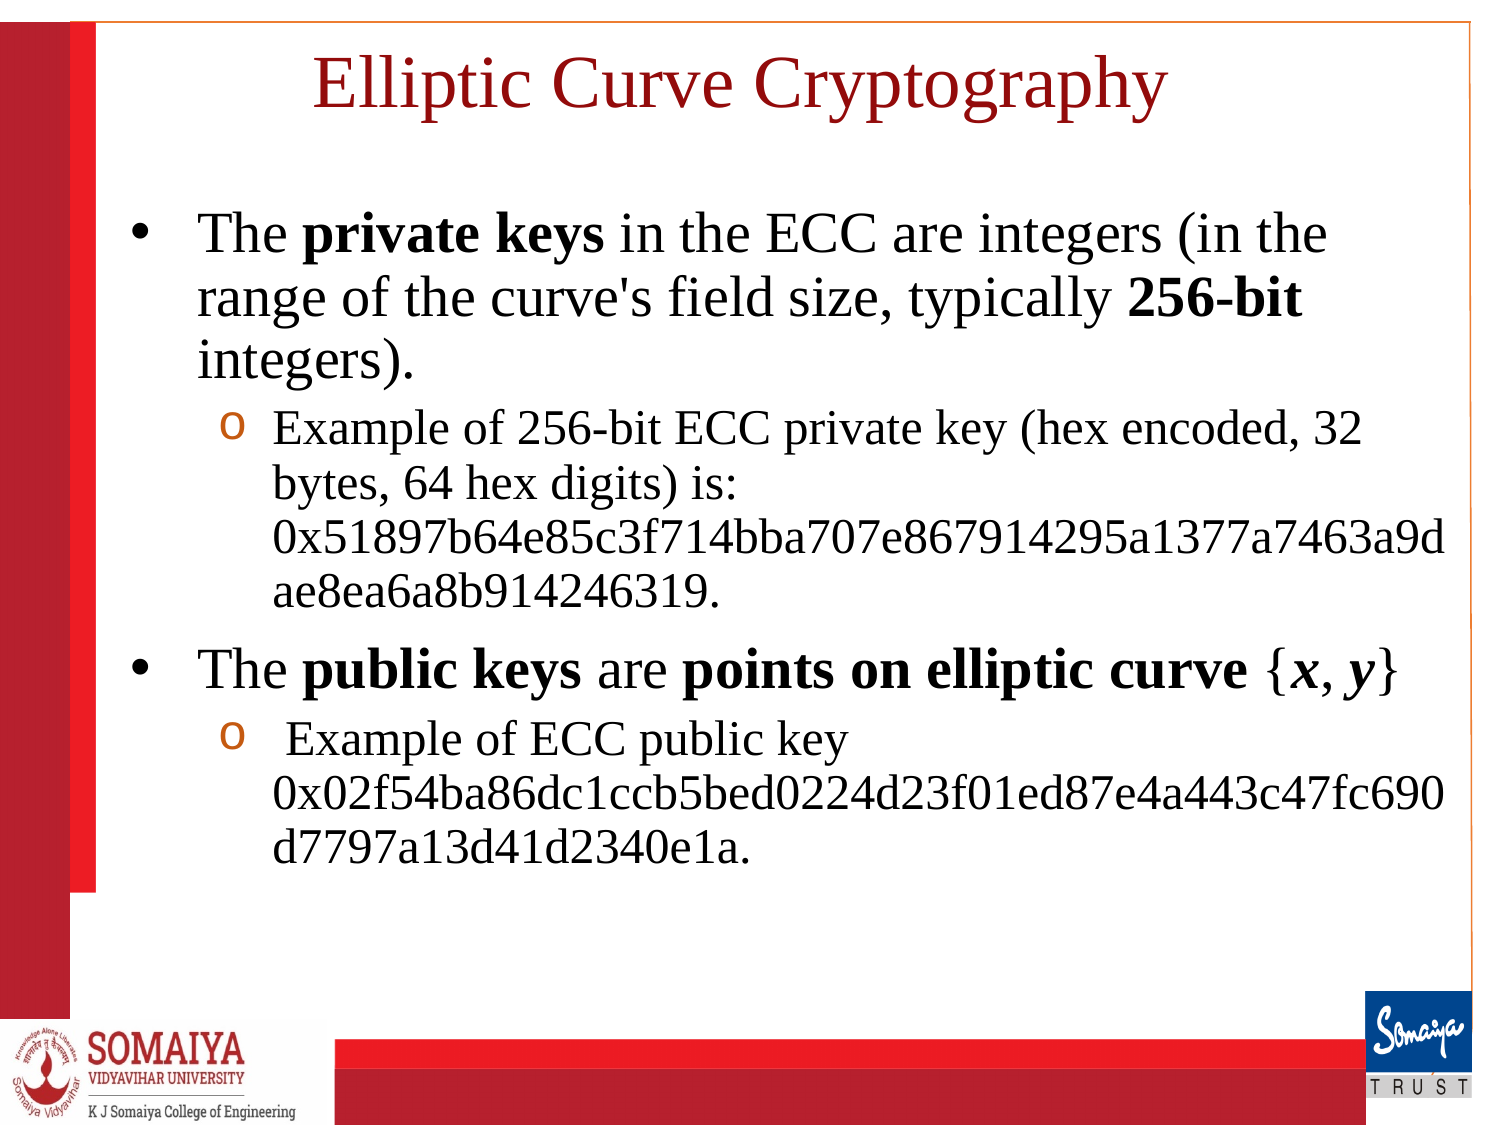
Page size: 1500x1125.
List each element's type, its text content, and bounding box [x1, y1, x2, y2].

picture [1365, 991, 1472, 1098]
title Elliptic Curve Cryptography [134, 35, 1349, 179]
list The private keys in the ECC are integers (in the range of the curve's field size, typically 256-bit integers). Example of 256-bit ECC private key (hex encoded, 32 bytes, 64 hex digits) is: 0x51897b64e85c3f714bba707e867914295a1377a7463a9dae8ea6a8b914246319. The public keys are points on elliptic curve {x, y} Example of ECC public key 0x02f54ba86dc1ccb5bed0224d23f01ed87e4a443c47fc690d7797a13d41d2340e1a. [107, 195, 1461, 999]
picture [0, 22, 327, 1125]
picture [335, 1040, 1365, 1125]
